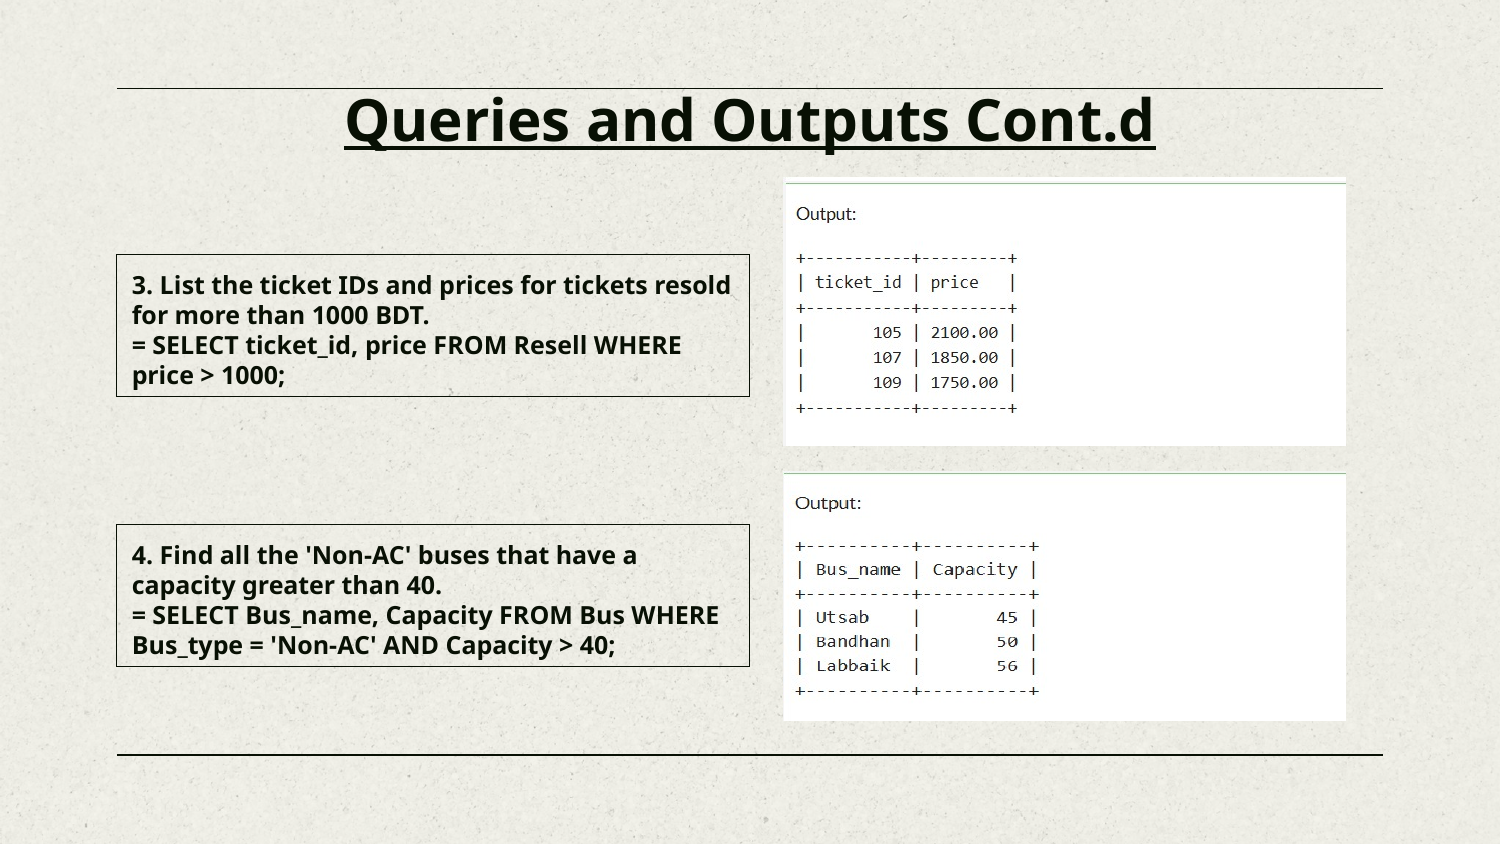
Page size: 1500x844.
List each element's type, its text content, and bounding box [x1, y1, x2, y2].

picture [782, 177, 1346, 447]
subtitle 3. List the ticket IDs and prices for tickets resold for more than 1000 BDT. = SELECT ticket_id, price FROM Resell WHERE price > 1000; [116, 254, 750, 397]
picture [782, 470, 1346, 721]
text_box 4. Find all the 'Non-AC' buses that have a capacity greater than 40. = SELECT Bus_name, Capacity FROM Bus WHERE Bus_type = 'Non-AC' AND Capacity > 40; [116, 524, 750, 667]
title Queries and Outputs Cont.d [118, 68, 1382, 163]
